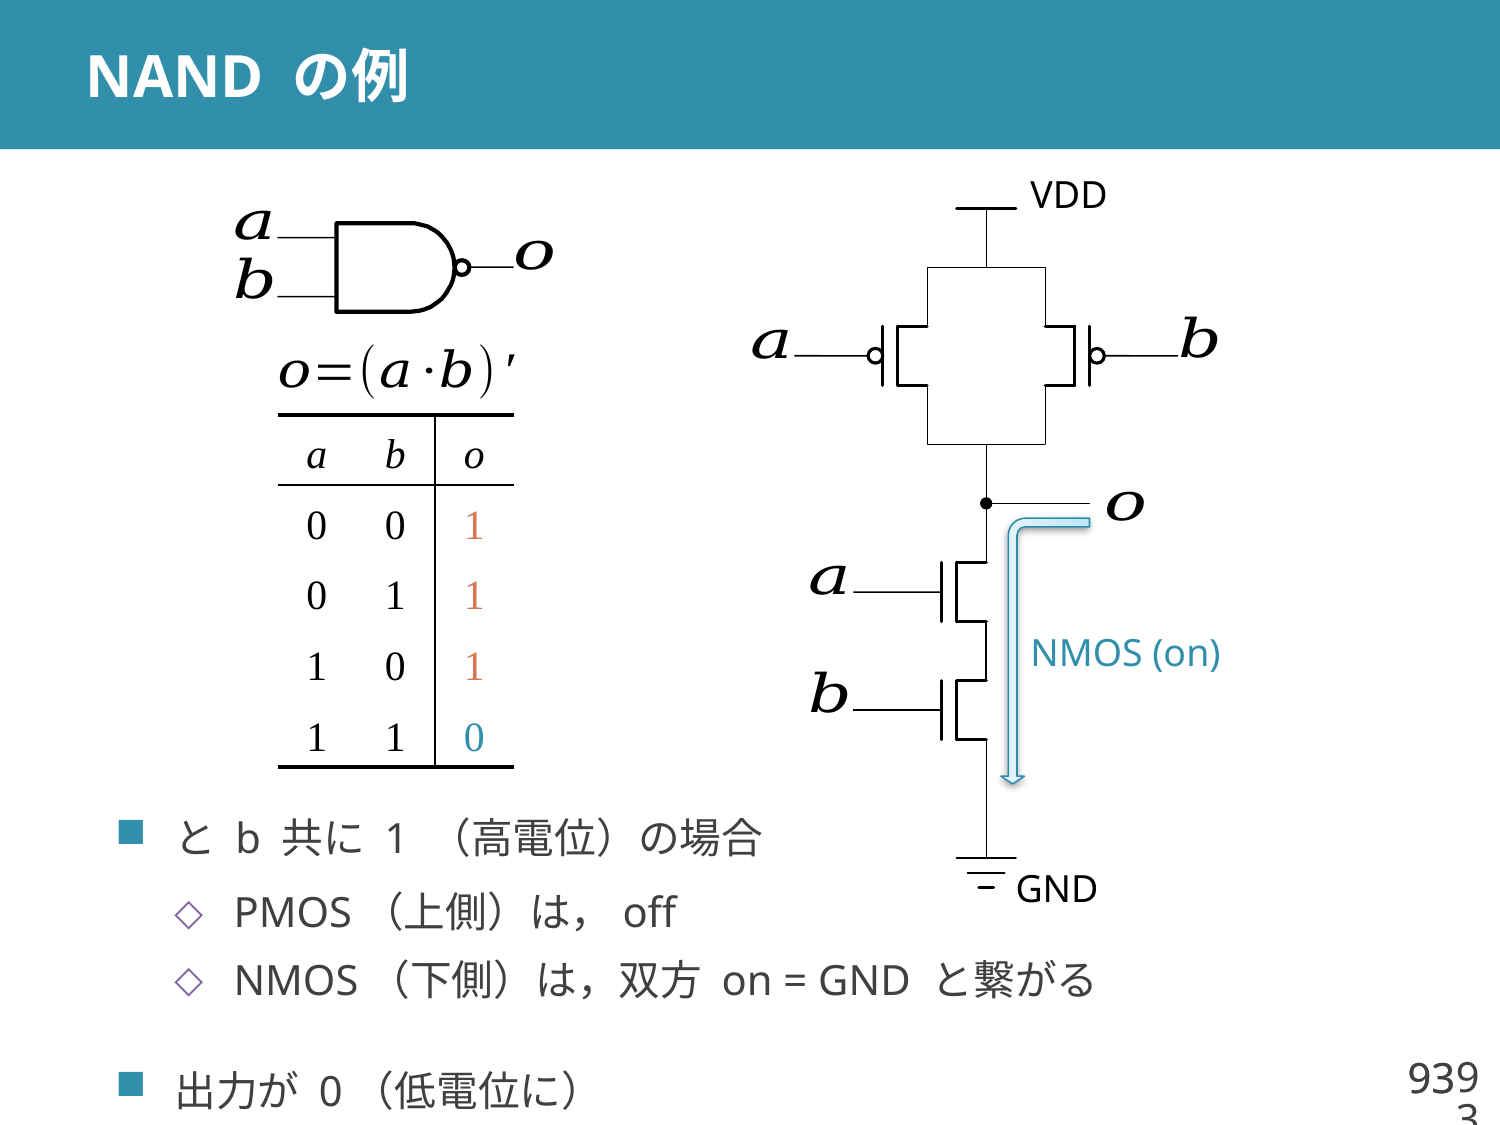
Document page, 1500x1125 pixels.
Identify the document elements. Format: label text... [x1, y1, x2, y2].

table_cell 1 [436, 486, 514, 556]
table_cell 1 [278, 697, 356, 765]
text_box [867, 325, 928, 386]
table_cell 1 [436, 626, 514, 697]
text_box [941, 562, 987, 622]
table_header b [356, 417, 434, 484]
table_cell 1 [436, 556, 514, 626]
picture [321, 207, 500, 327]
text_box GND [1000, 857, 1046, 917]
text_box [941, 680, 987, 740]
text_box [1000, 517, 1091, 785]
table_cell 1 [356, 556, 434, 626]
title NAND の例 [70, 0, 1500, 150]
table_header a [278, 417, 356, 484]
table_header o [436, 417, 514, 484]
table_cell 1 [356, 697, 434, 765]
text_box NMOS (on) [1022, 621, 1060, 681]
table_cell 1 [278, 626, 356, 697]
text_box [956, 857, 1016, 888]
slide_number 93 [1440, 1049, 1500, 1110]
table_cell 0 [356, 486, 434, 556]
text_box VDD [1015, 163, 1060, 223]
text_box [1044, 325, 1105, 386]
text_box [927, 387, 1040, 445]
table_cell 0 [436, 697, 514, 765]
text_box [927, 267, 1044, 326]
table_cell 0 [278, 486, 356, 556]
table_cell 0 [356, 626, 434, 697]
table_cell 0 [278, 556, 356, 626]
